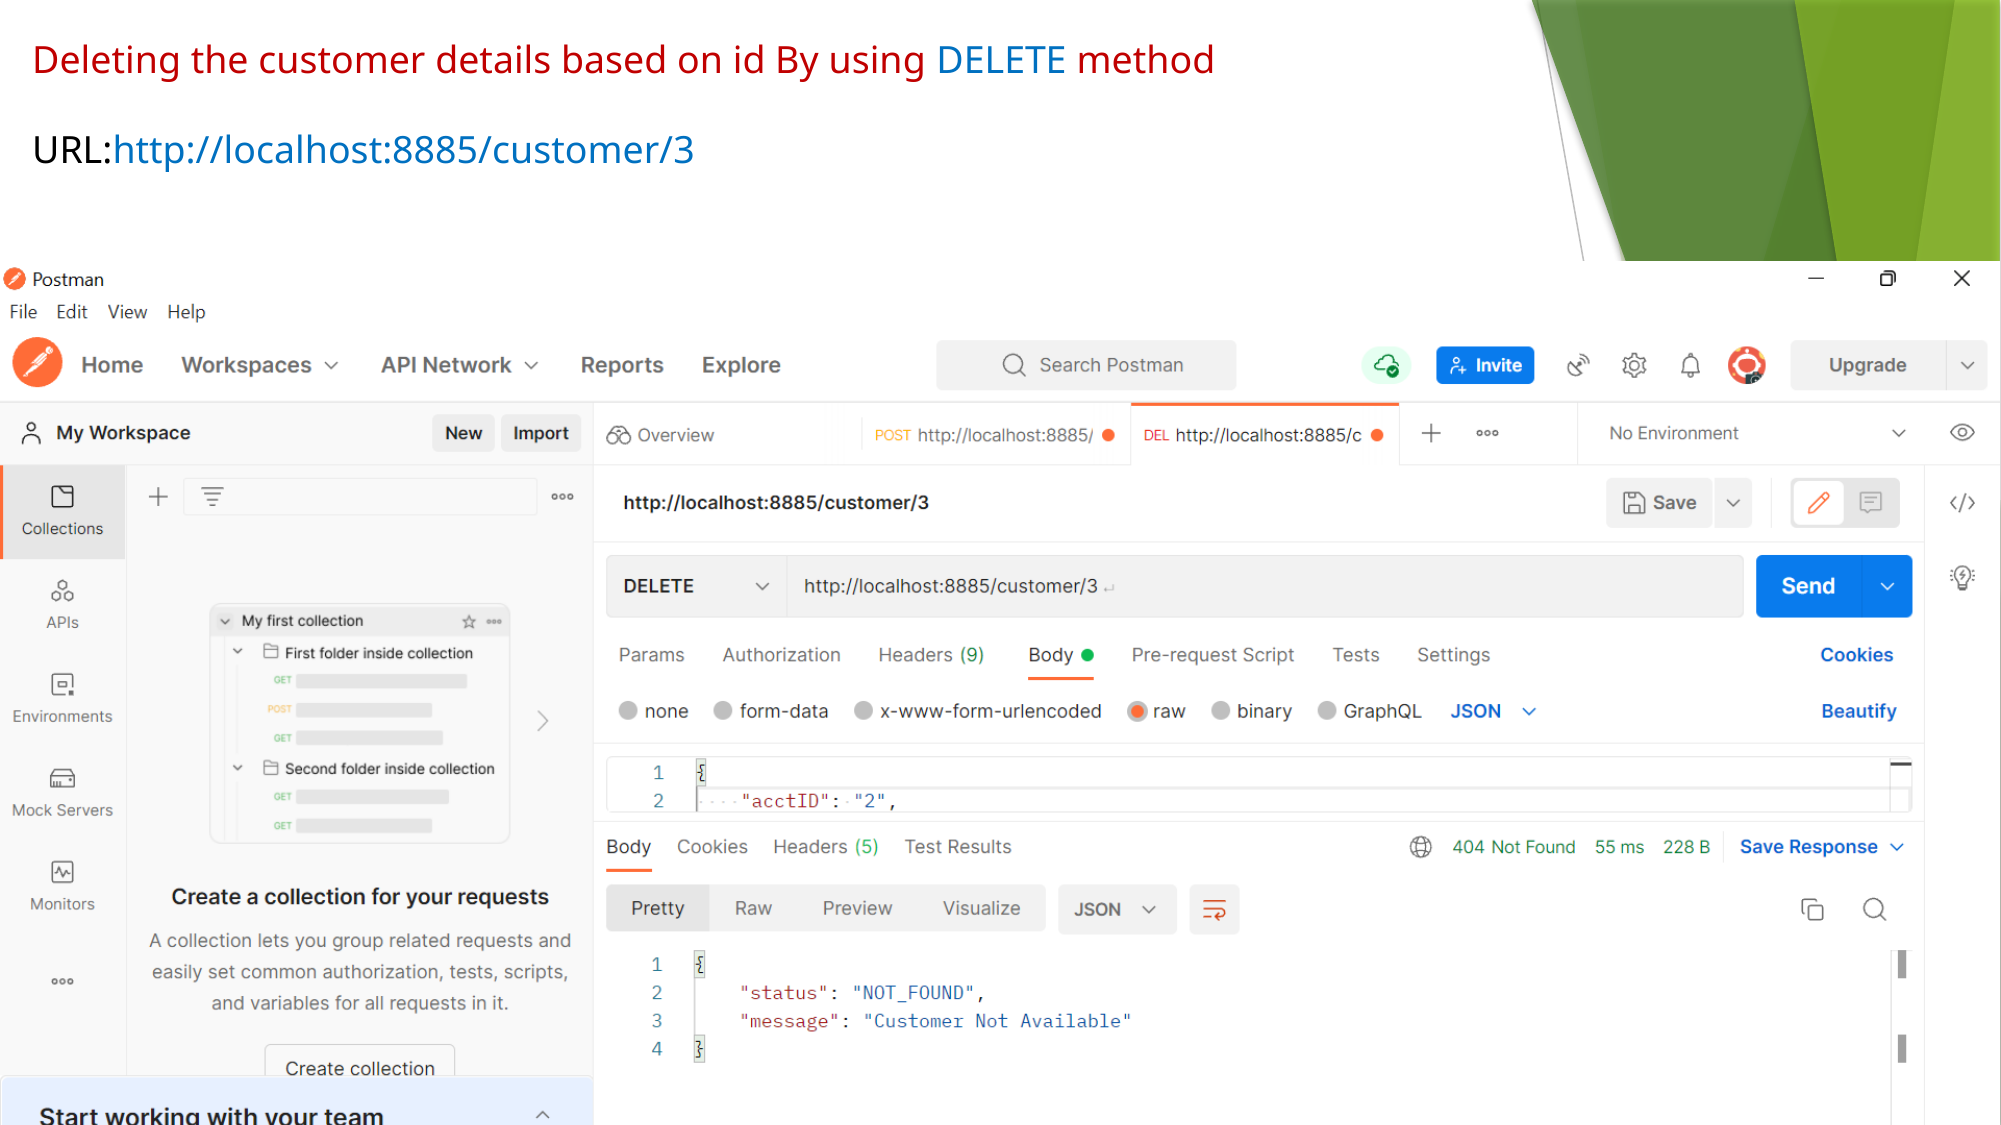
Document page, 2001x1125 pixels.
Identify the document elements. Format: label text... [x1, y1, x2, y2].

picture [0, 222, 2000, 1125]
text_box Deleting the customer details based on id By using DELETE method URL:http://localhost:8885/customer/3 [17, 28, 1595, 220]
